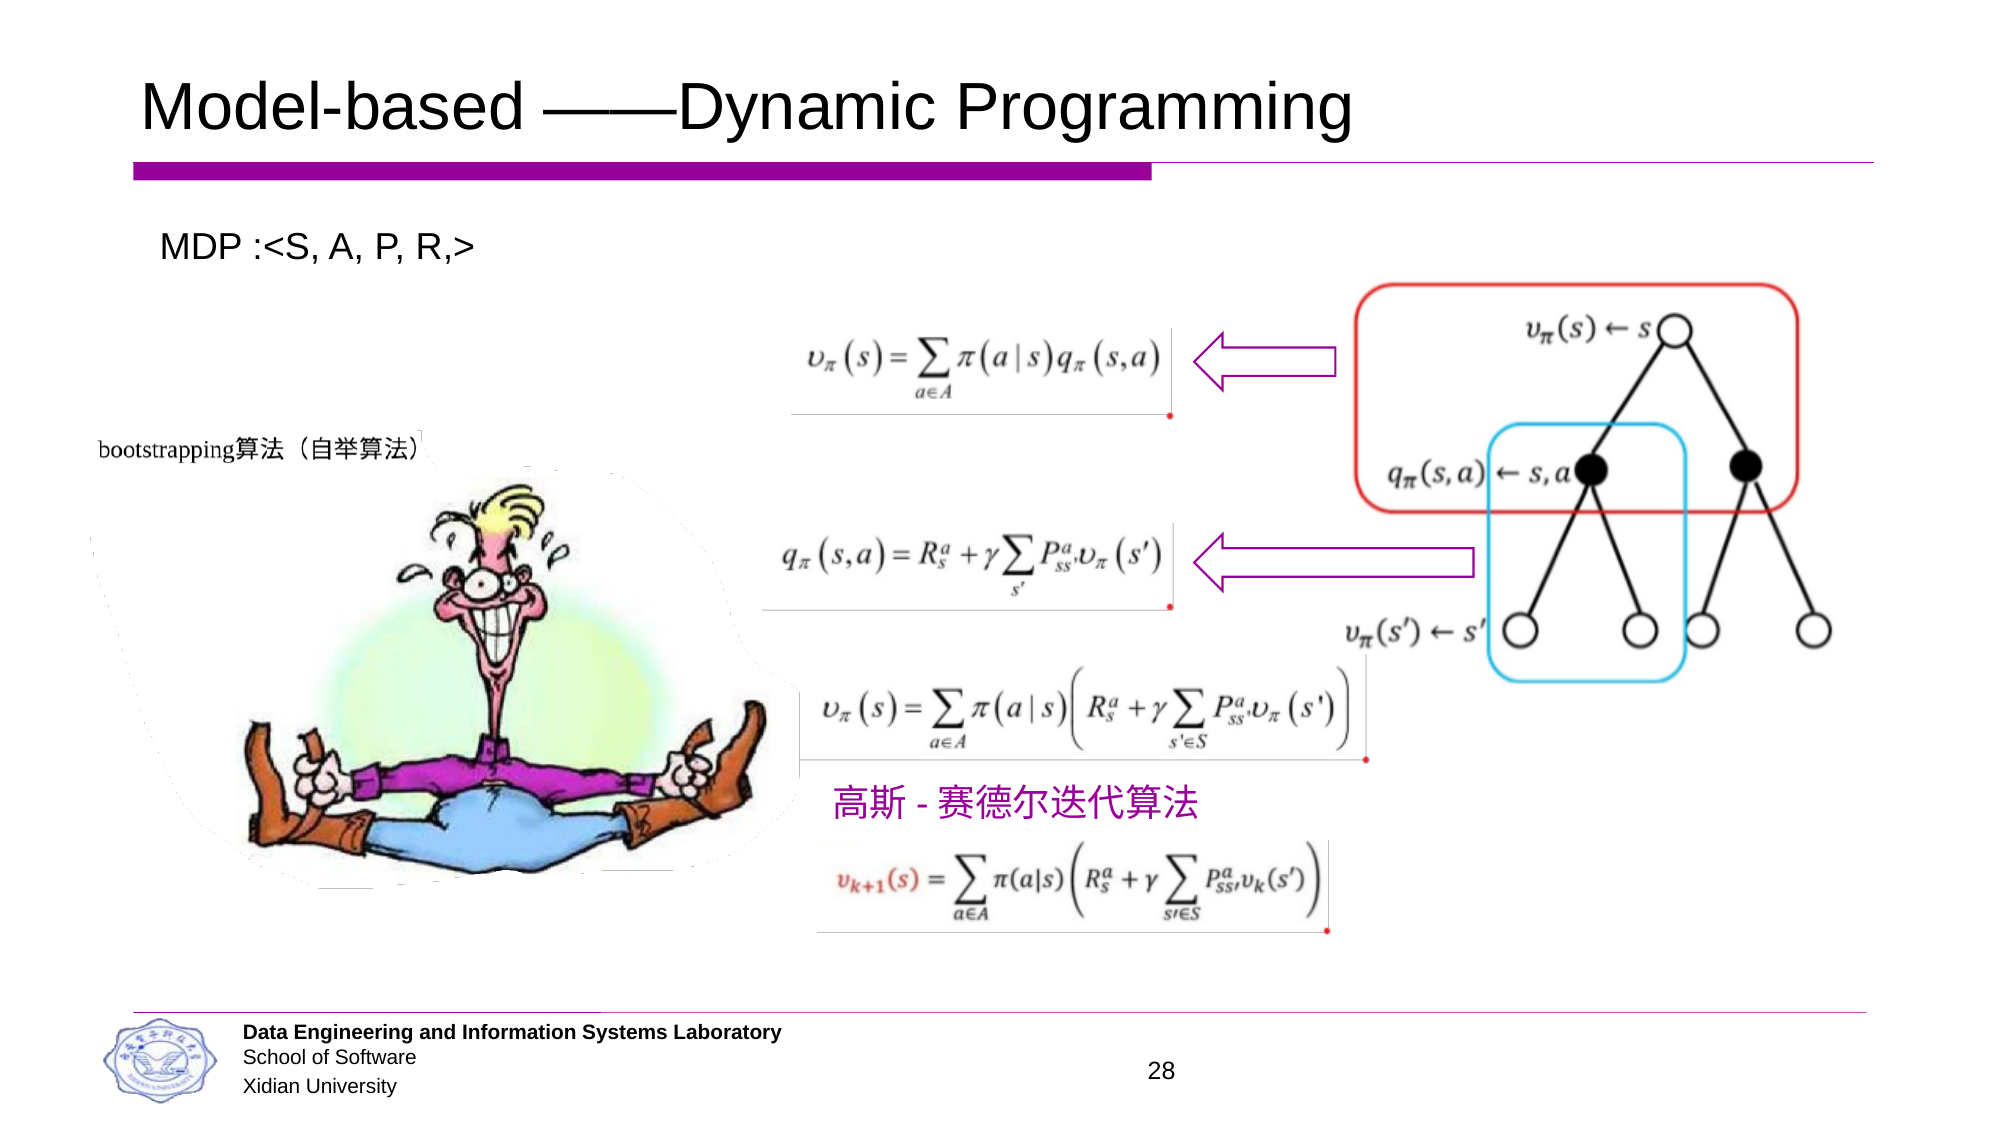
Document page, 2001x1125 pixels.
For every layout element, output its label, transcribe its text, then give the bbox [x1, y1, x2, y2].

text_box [791, 328, 1336, 421]
slide_number 28 [953, 1046, 1371, 1085]
list [123, 187, 1874, 988]
picture [102, 1017, 219, 1106]
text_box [803, 523, 1474, 612]
title Model-based ——Dynamic Programming [125, 24, 1876, 150]
picture [83, 275, 1846, 892]
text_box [817, 771, 1332, 936]
